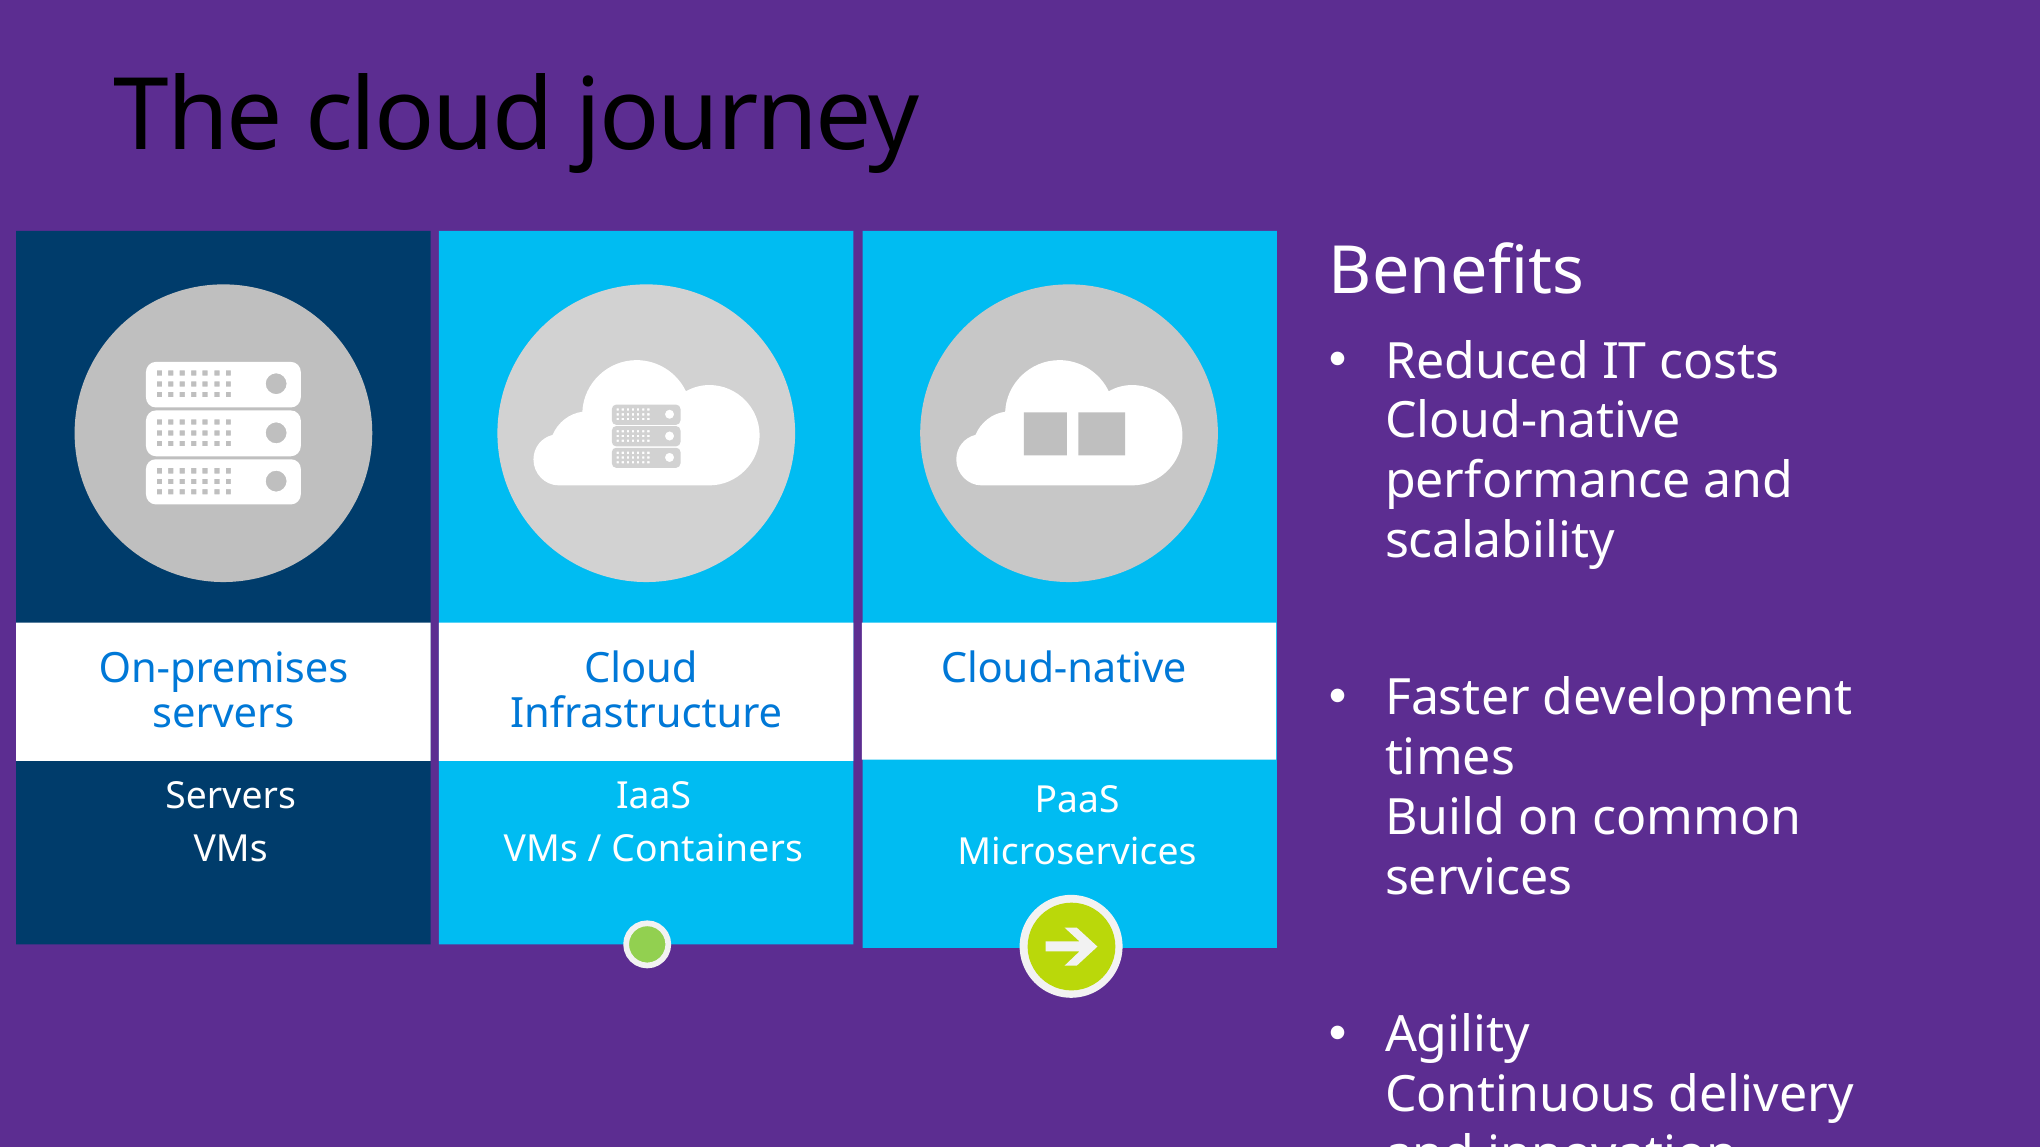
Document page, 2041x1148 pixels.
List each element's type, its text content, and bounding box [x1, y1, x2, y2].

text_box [1023, 412, 1126, 456]
text_box Servers VMs [16, 230, 431, 622]
text_box PaaS Microservices [862, 230, 1277, 622]
text_box On-premises servers [16, 622, 431, 761]
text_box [145, 361, 302, 505]
text_box [956, 360, 1183, 486]
text_box Cloud-native [861, 622, 1277, 760]
text_box Benefits Reduced IT costs Cloud-native performance and scalability Faster development times Build on common services Agility Continuous delivery and innovation [1314, 229, 1997, 998]
title The cloud journey [89, 48, 2041, 199]
text_box [920, 284, 1218, 583]
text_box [1019, 894, 1123, 999]
text_box [74, 284, 373, 583]
text_box Servers VMs [16, 761, 431, 945]
text_box PaaS Microservices [862, 760, 1277, 948]
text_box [438, 230, 854, 966]
